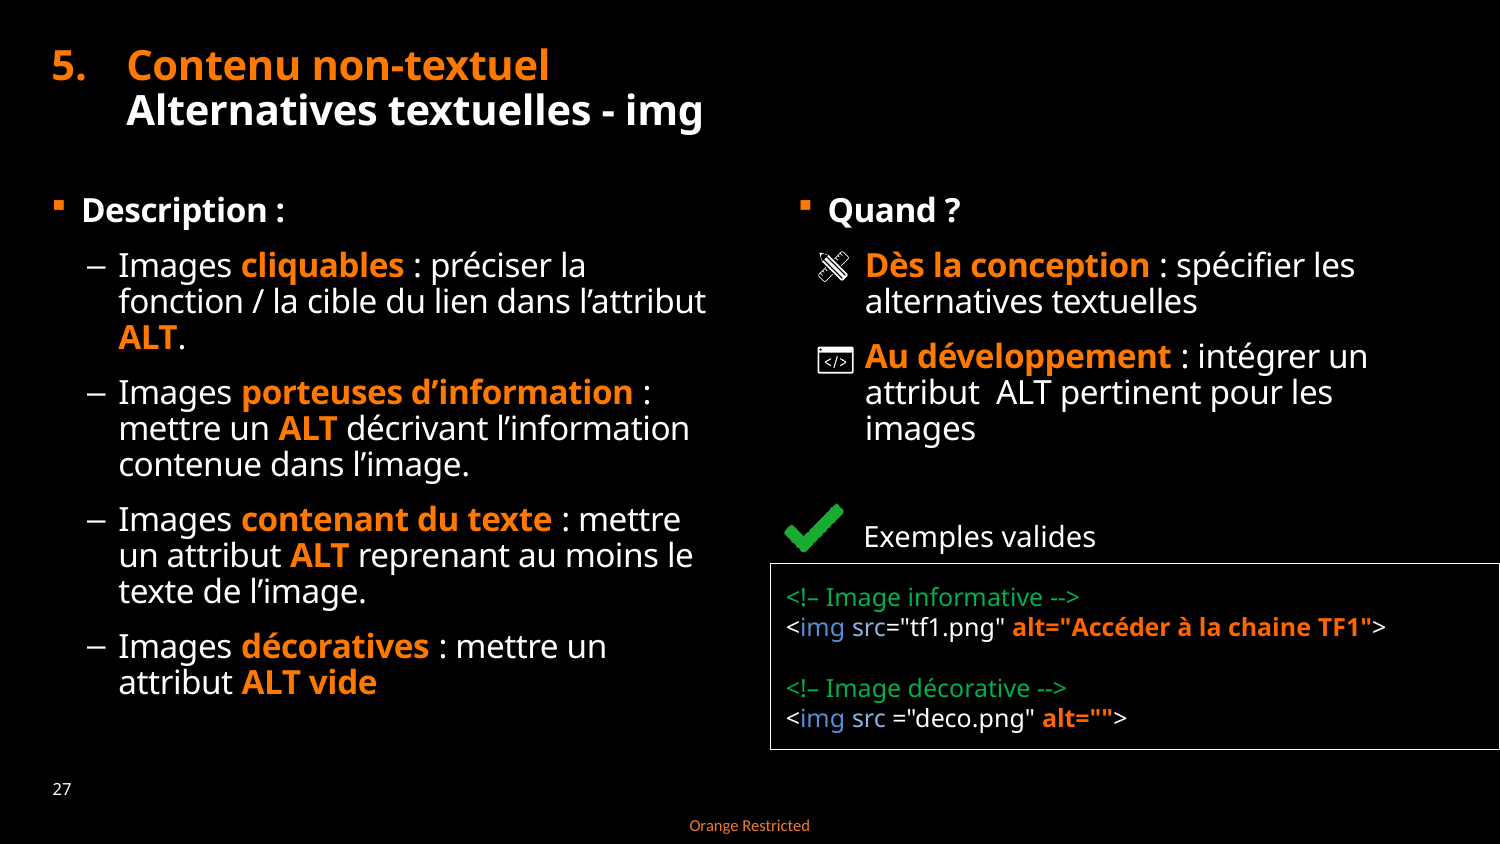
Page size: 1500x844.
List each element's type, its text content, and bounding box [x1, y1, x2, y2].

picture [812, 245, 855, 288]
title Contenu non-textuel Alternatives textuelles - img [51, 43, 1449, 166]
list Quand ? Dès la conception : spécifier les alternatives textuelles Au développement : intégrer un attribut ALT pertinent pour les images [798, 193, 1449, 563]
list Description : Images cliquables : préciser la fonction / la cible du lien dans l’attribut ALT. Images porteuses d’information : mettre un ALT décrivant l’information contenue dans l’image. Images contenant du texte : mettre un attribut ALT reprenant au moins le texte de l’image. Images décoratives : mettre un attribut ALT vide [51, 193, 720, 747]
picture [814, 338, 857, 381]
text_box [782, 480, 1164, 554]
text_box <!– Image informative --> <img src="tf1.png" alt="Accéder à la chaine TF1"> <!– Image décorative --> <img src ="deco.png" alt=""> [770, 563, 1500, 750]
